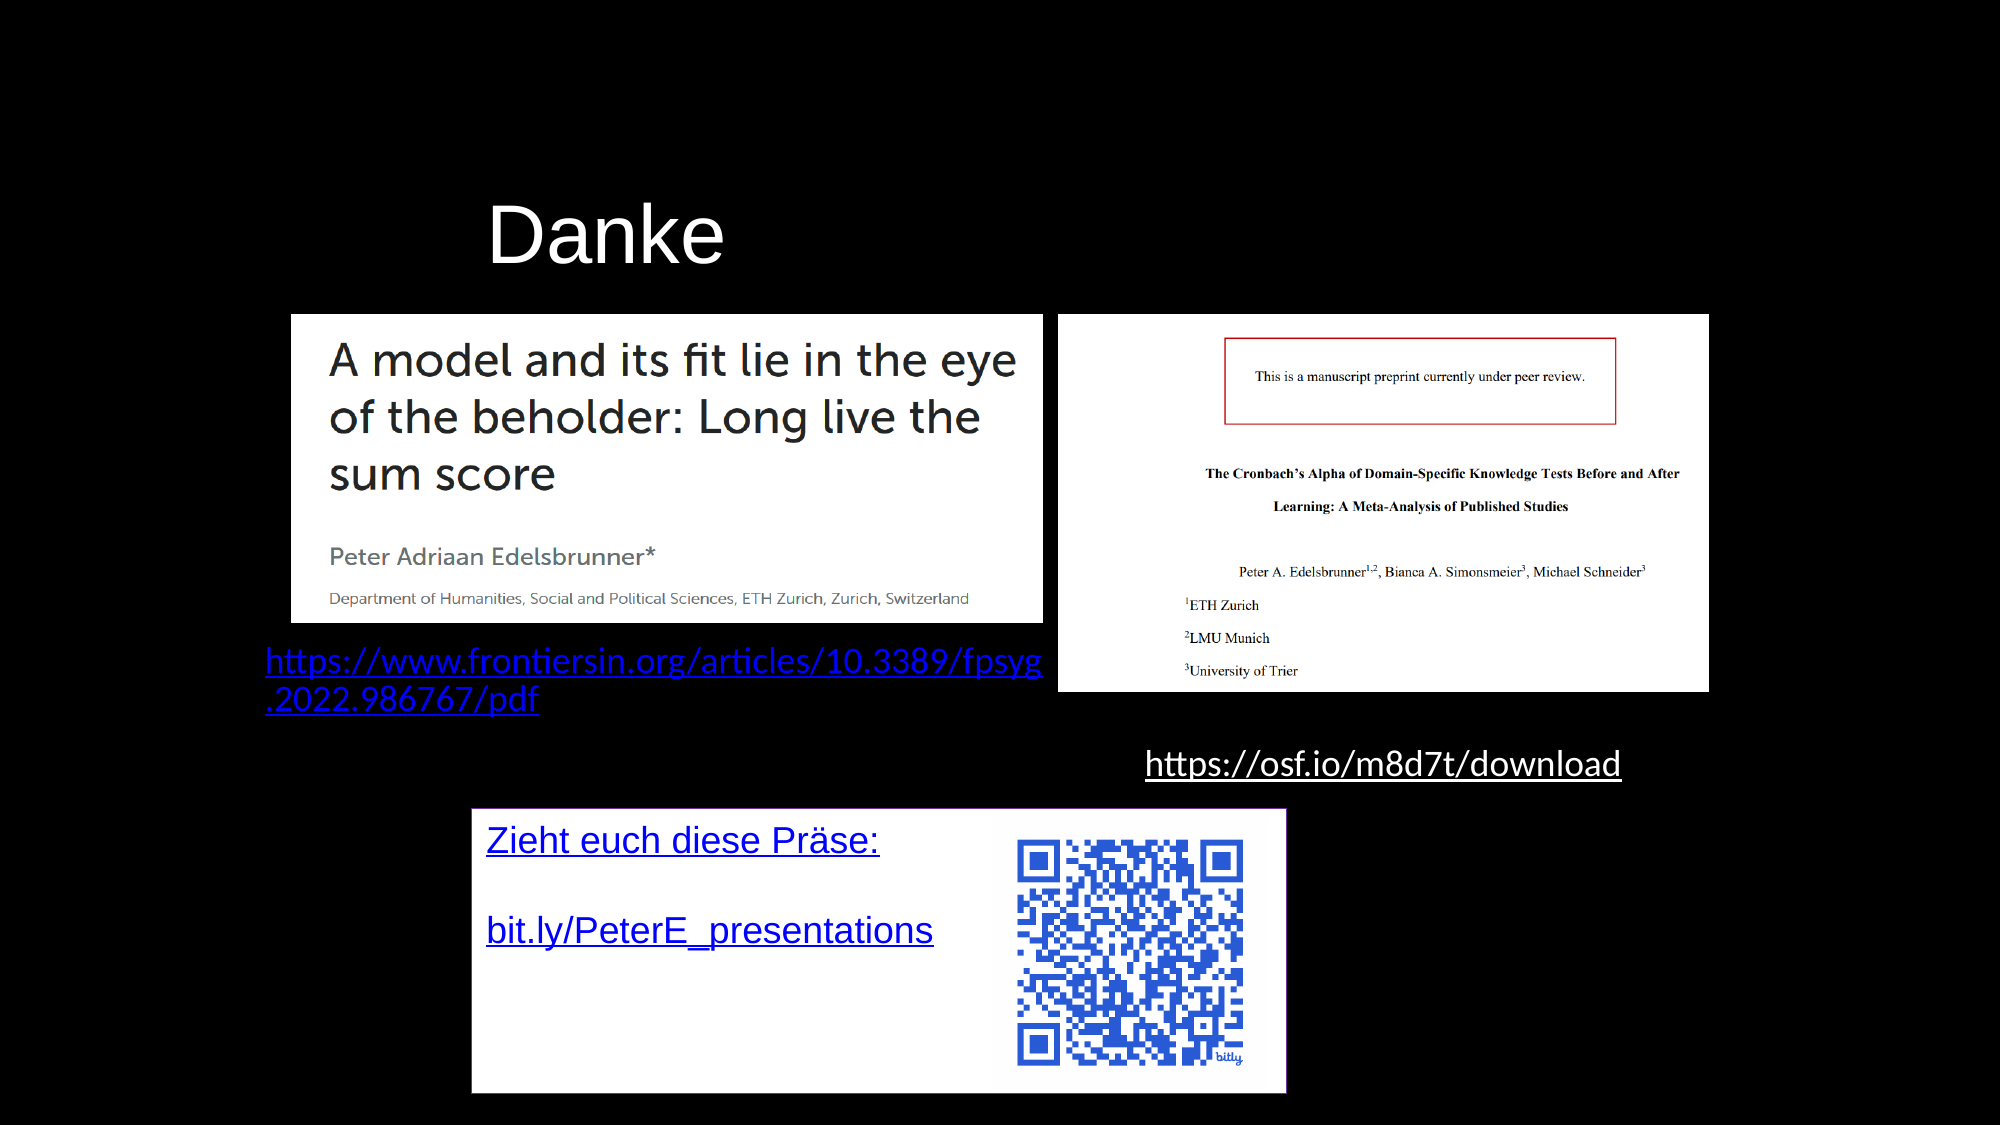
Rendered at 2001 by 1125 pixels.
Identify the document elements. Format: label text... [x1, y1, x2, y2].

text_box Zieht euch diese Präse: bit.ly/PeterE_presentations [471, 808, 1287, 1094]
picture [1058, 314, 1709, 693]
picture [992, 815, 1267, 1090]
text_box https://osf.io/m8d7t/download [1129, 731, 1880, 792]
picture [290, 314, 1043, 623]
text_box https://www.frontiersin.org/articles/10.3389/fpsyg.2022.986767/pdf [249, 628, 1053, 689]
text_box Danke [471, 172, 865, 288]
